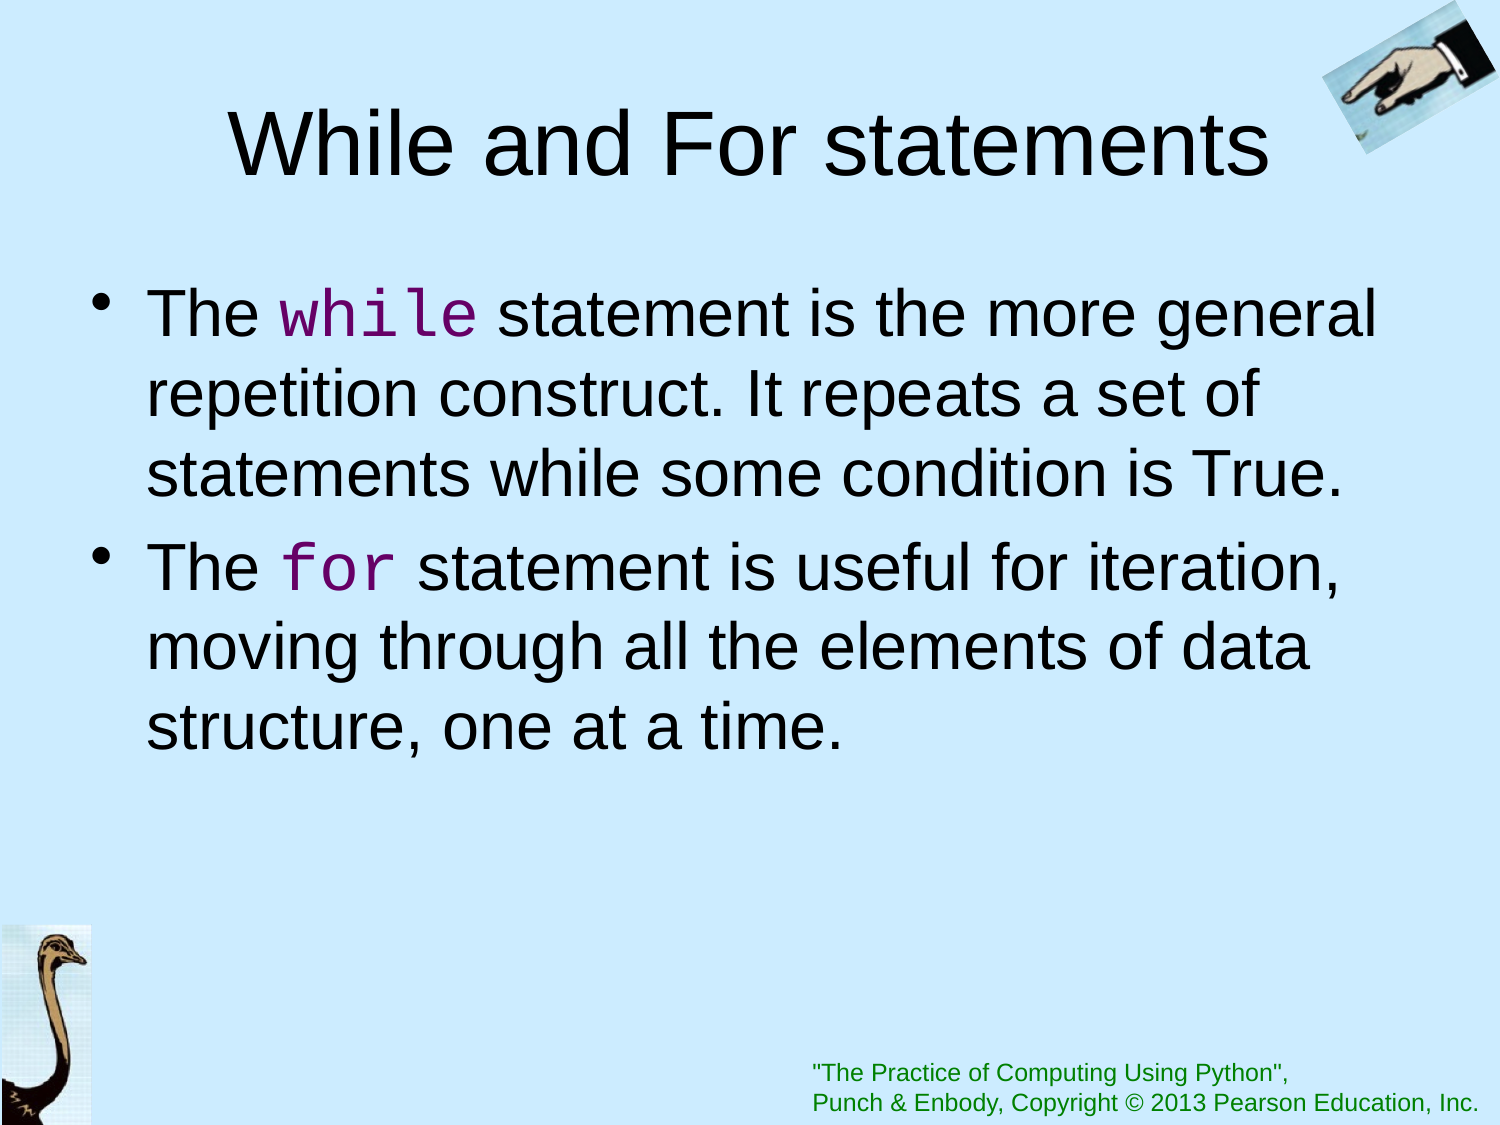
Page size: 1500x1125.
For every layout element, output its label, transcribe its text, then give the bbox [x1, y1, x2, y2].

title While and For statements [75, 45, 1425, 233]
picture [1378, 0, 1499, 120]
picture [2, 924, 92, 1125]
list The while statement is the more general repetition construct. It repeats a set of statements while some condition is True. The for statement is useful for iteration, moving through all the elements of data structure, one at a time. [75, 262, 1425, 1005]
